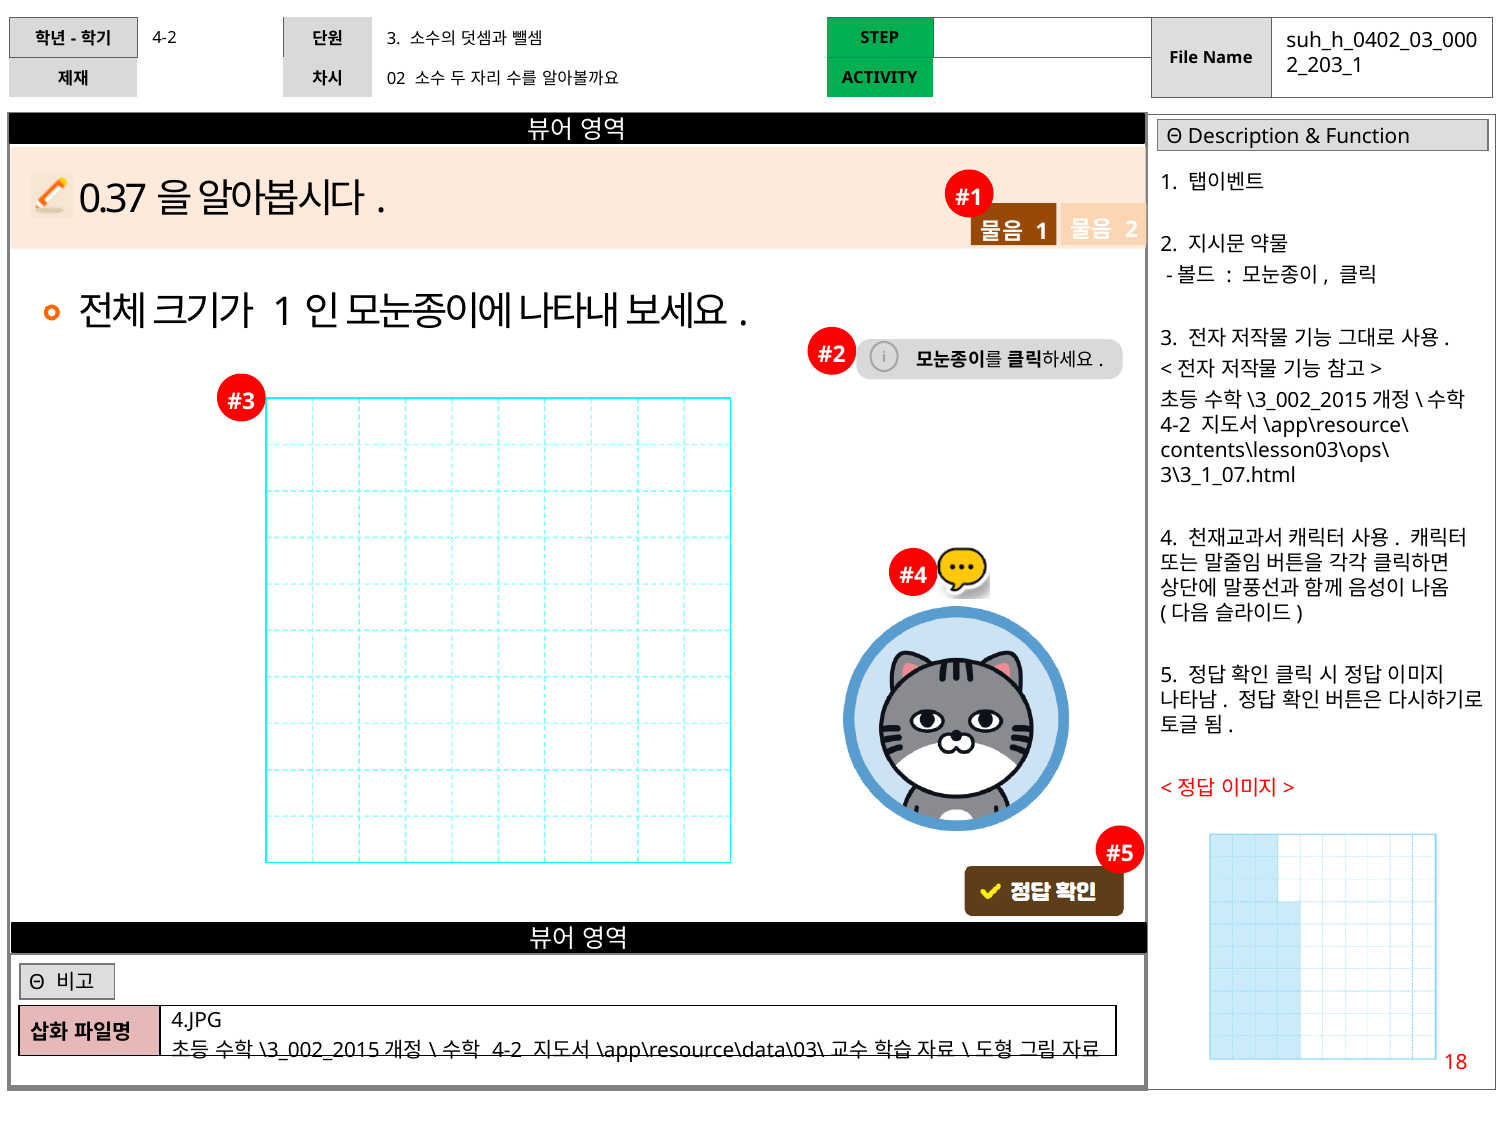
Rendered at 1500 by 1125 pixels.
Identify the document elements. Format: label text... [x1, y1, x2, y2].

picture [963, 863, 1126, 918]
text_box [965, 193, 1158, 248]
text_box 1. 탭이벤트 2. 지시문 약물 -볼드 : 모눈종이, 클릭 3. 전자 저작물 기능 그대로 사용. <전자 저작물 기능 참고> 초등 수학\3_002_2015개정\수학 4-2 지도서\app\resource\contents\lesson03\ops\3\3_1_07.html 4. 천재교과서 캐릭터 사용. 캐릭터 또는 말줄임 버튼을 각각 클릭하면 상단에 말풍선과 함께 음성이 나옴 (다음 슬라이드) 5. 정답 확인 클릭 시 정답 이미지 나타남. 정답 확인 버튼은 다시하기로 토글 됨. <정답 이미지> [1145, 160, 1500, 838]
table_header 삽화 파일명 [20, 1006, 159, 1055]
picture [843, 606, 1069, 832]
table_header Θ Description & Function [1158, 120, 1487, 150]
text_box #2 [805, 324, 855, 377]
text_box 0.37을 알아봅시다. [63, 165, 1145, 228]
text_box #5 [1093, 823, 1147, 874]
picture [31, 173, 73, 218]
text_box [856, 338, 1123, 380]
table_header 4.JPG 초등 수학\3_002_2015개정\수학 4-2 지도서\app\resource\data\03\교수 학습 자료\도형 그림 자료 [161, 1006, 1115, 1055]
text_box #4 [886, 545, 932, 599]
picture [265, 397, 731, 863]
picture [1208, 830, 1438, 1063]
text_box 전체 크기가 1인 모눈종이에 나타내 보세요. [63, 278, 1145, 342]
picture [937, 545, 990, 599]
picture [40, 301, 61, 323]
text_box suh_h_0402_03_0002_203_1 [1271, 18, 1500, 84]
text_box #3 [214, 371, 268, 424]
text_box #1 [942, 167, 996, 218]
text_box [9, 145, 1148, 251]
